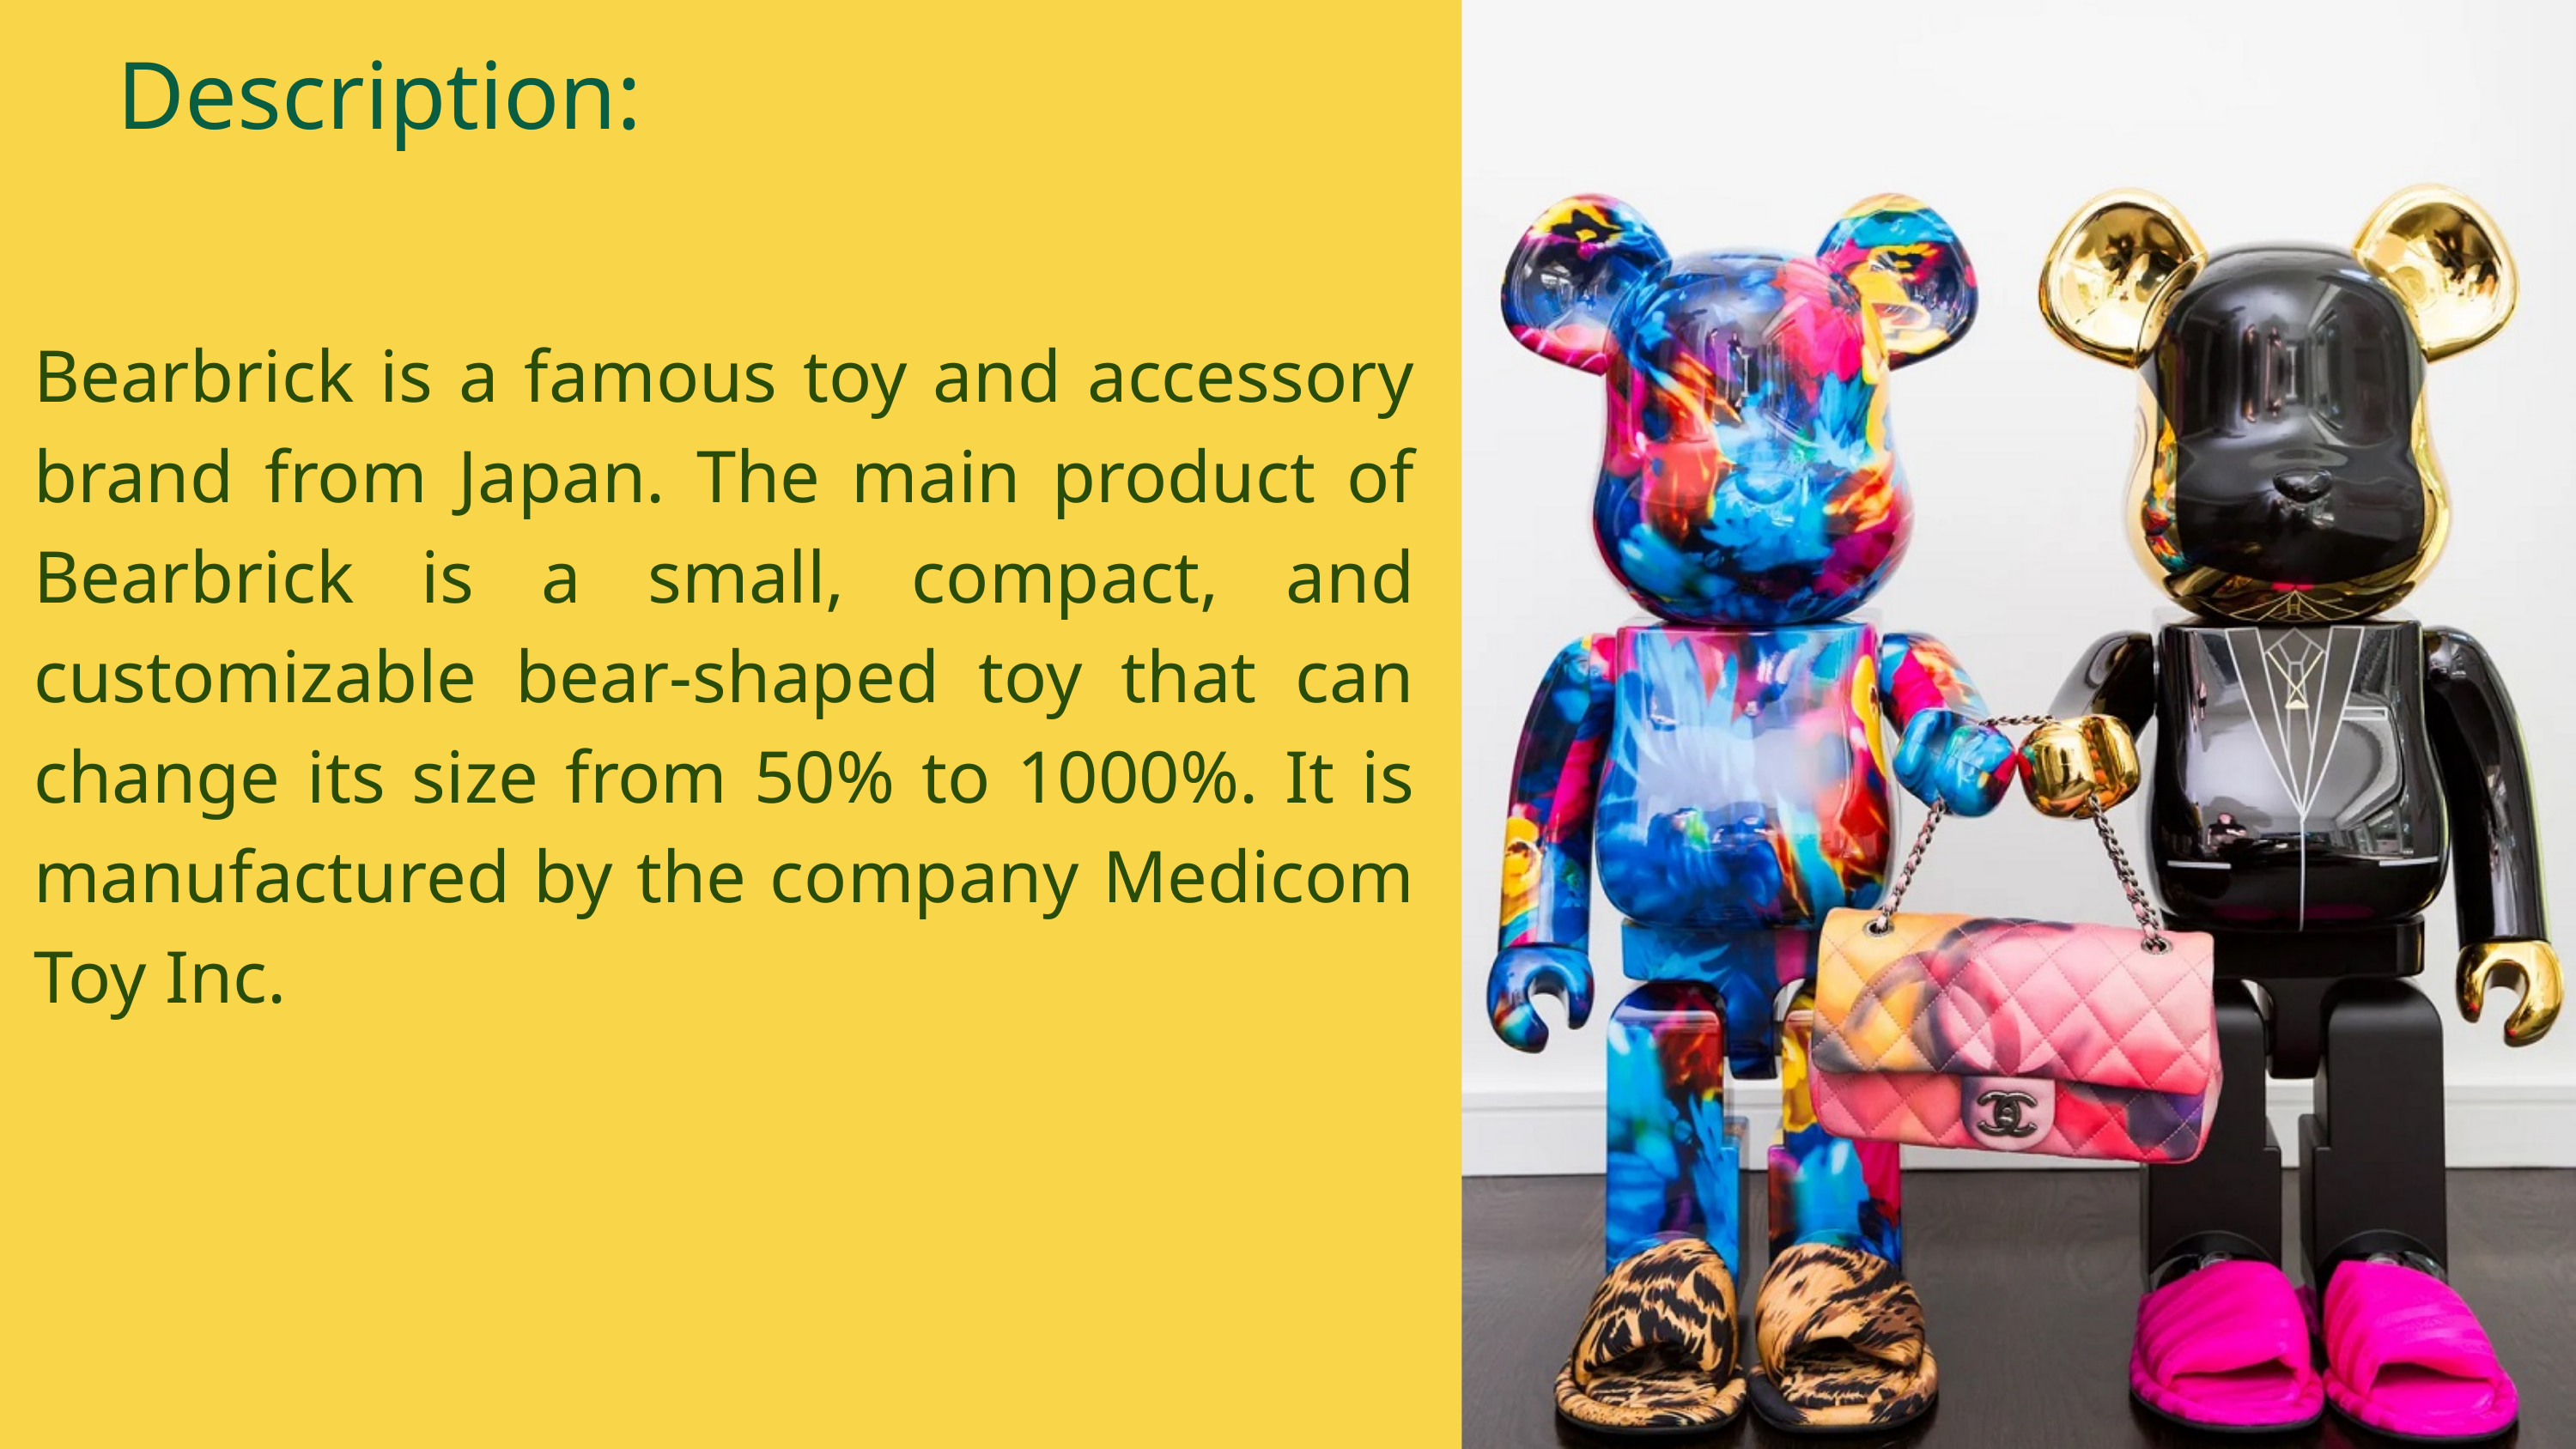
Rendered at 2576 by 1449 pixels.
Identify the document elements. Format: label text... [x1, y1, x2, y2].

text_box Description: [59, 17, 725, 148]
text_box [1461, 0, 2576, 1449]
text_box Bearbrick is a famous toy and accessory brand from Japan. The main product of Bearbrick is a small, compact, and customizable bear-shaped toy that can change its size from 50% to 1000%. It is manufactured by the company Medicom Toy Inc. [33, 316, 1416, 1017]
